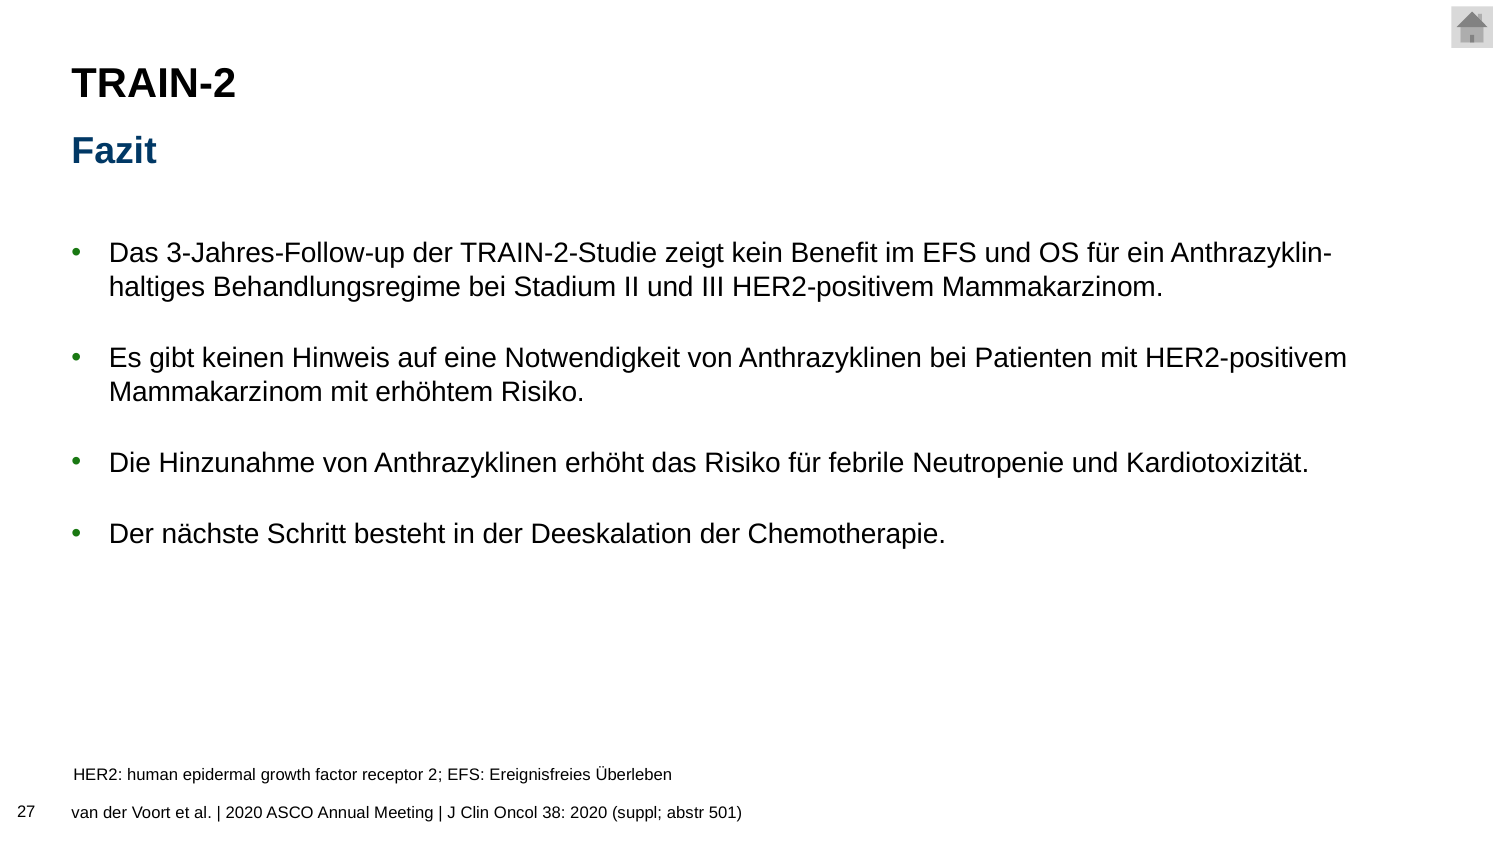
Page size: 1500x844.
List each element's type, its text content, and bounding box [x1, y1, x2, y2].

title TRAIN-2 [71, 44, 1430, 119]
slide_number 27 [2, 790, 68, 829]
text_box HER2: human epidermal growth factor receptor 2; EFS: Ereignisfreies Überleben [73, 763, 1432, 785]
list Das 3-Jahres-Follow-up der TRAIN-2-Studie zeigt kein Benefit im EFS und OS für ein Anthrazyklin-haltiges Behandlungsregime bei Stadium II und III HER2-positivem Mammakarzinom. Es gibt keinen Hinweis auf eine Notwendigkeit von Anthrazyklinen bei Patienten mit HER2-positivem Mammakarzinom mit erhöhtem Risiko. Die Hinzunahme von Anthrazyklinen erhöht das Risiko für febrile Neutropenie und Kardiotoxizität. Der nächste Schritt besteht in der Deeskalation der Chemotherapie. [71, 227, 1429, 565]
subtitle Fazit [71, 119, 1430, 178]
footer van der Voort et al. | 2020 ASCO Annual Meeting | J Clin Oncol 38: 2020 (suppl; abstr 501) [71, 794, 1430, 832]
